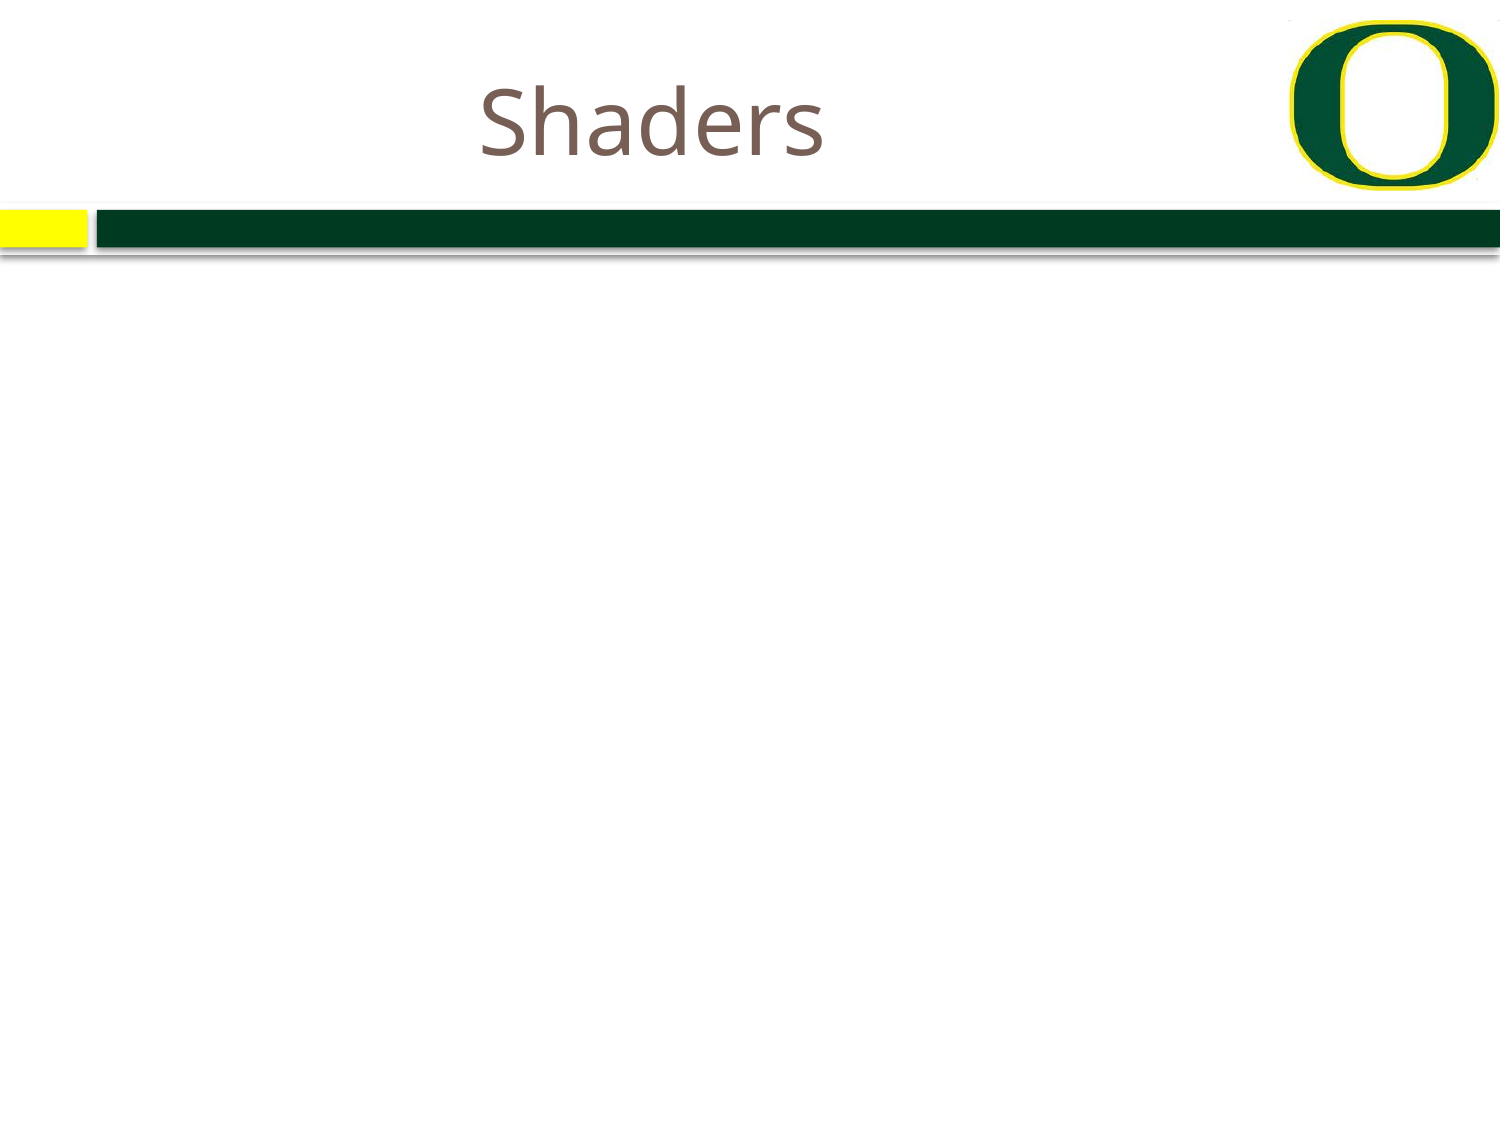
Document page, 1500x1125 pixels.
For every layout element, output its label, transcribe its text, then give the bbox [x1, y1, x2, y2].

picture [1287, 20, 1500, 191]
title Shaders [47, 37, 1259, 200]
